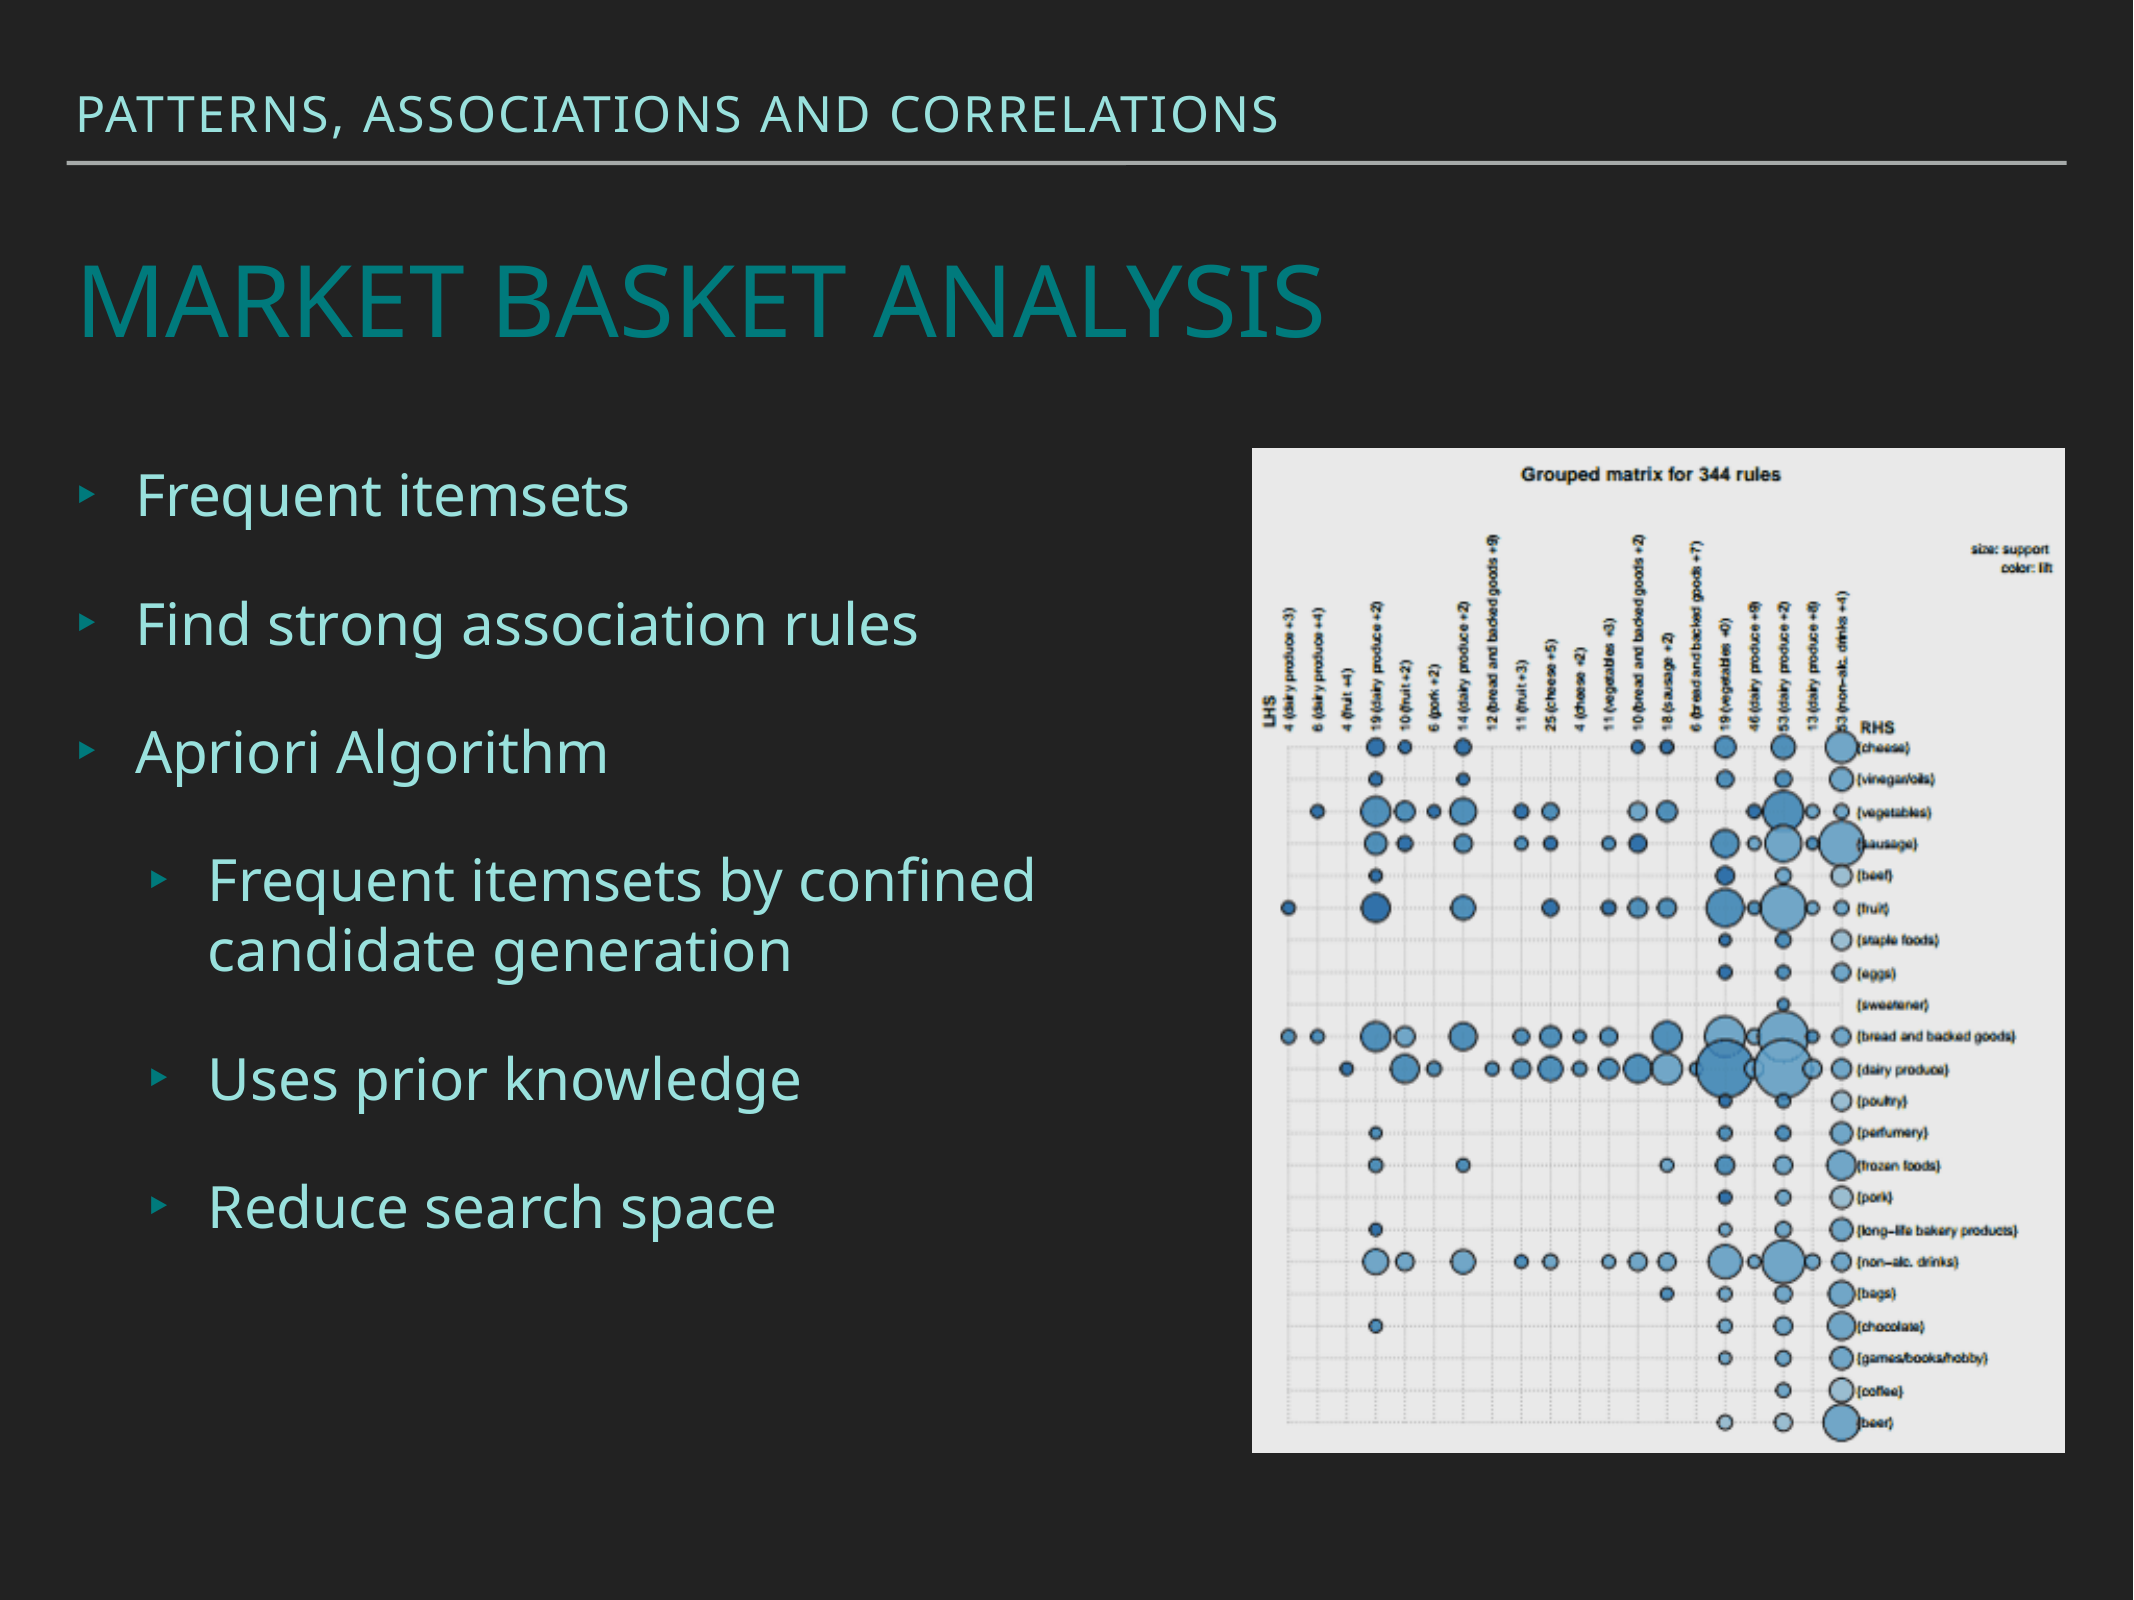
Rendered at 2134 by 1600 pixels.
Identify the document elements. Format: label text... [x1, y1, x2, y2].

picture [1251, 448, 2065, 1454]
list Patterns, associations and correlations [66, 74, 1901, 151]
list Frequent itemsets Find strong association rules Apriori Algorithm Frequent itemsets by confined candidate generation Uses prior knowledge Reduce search space [66, 449, 1215, 1453]
title Market basket analysis [66, 251, 2068, 372]
